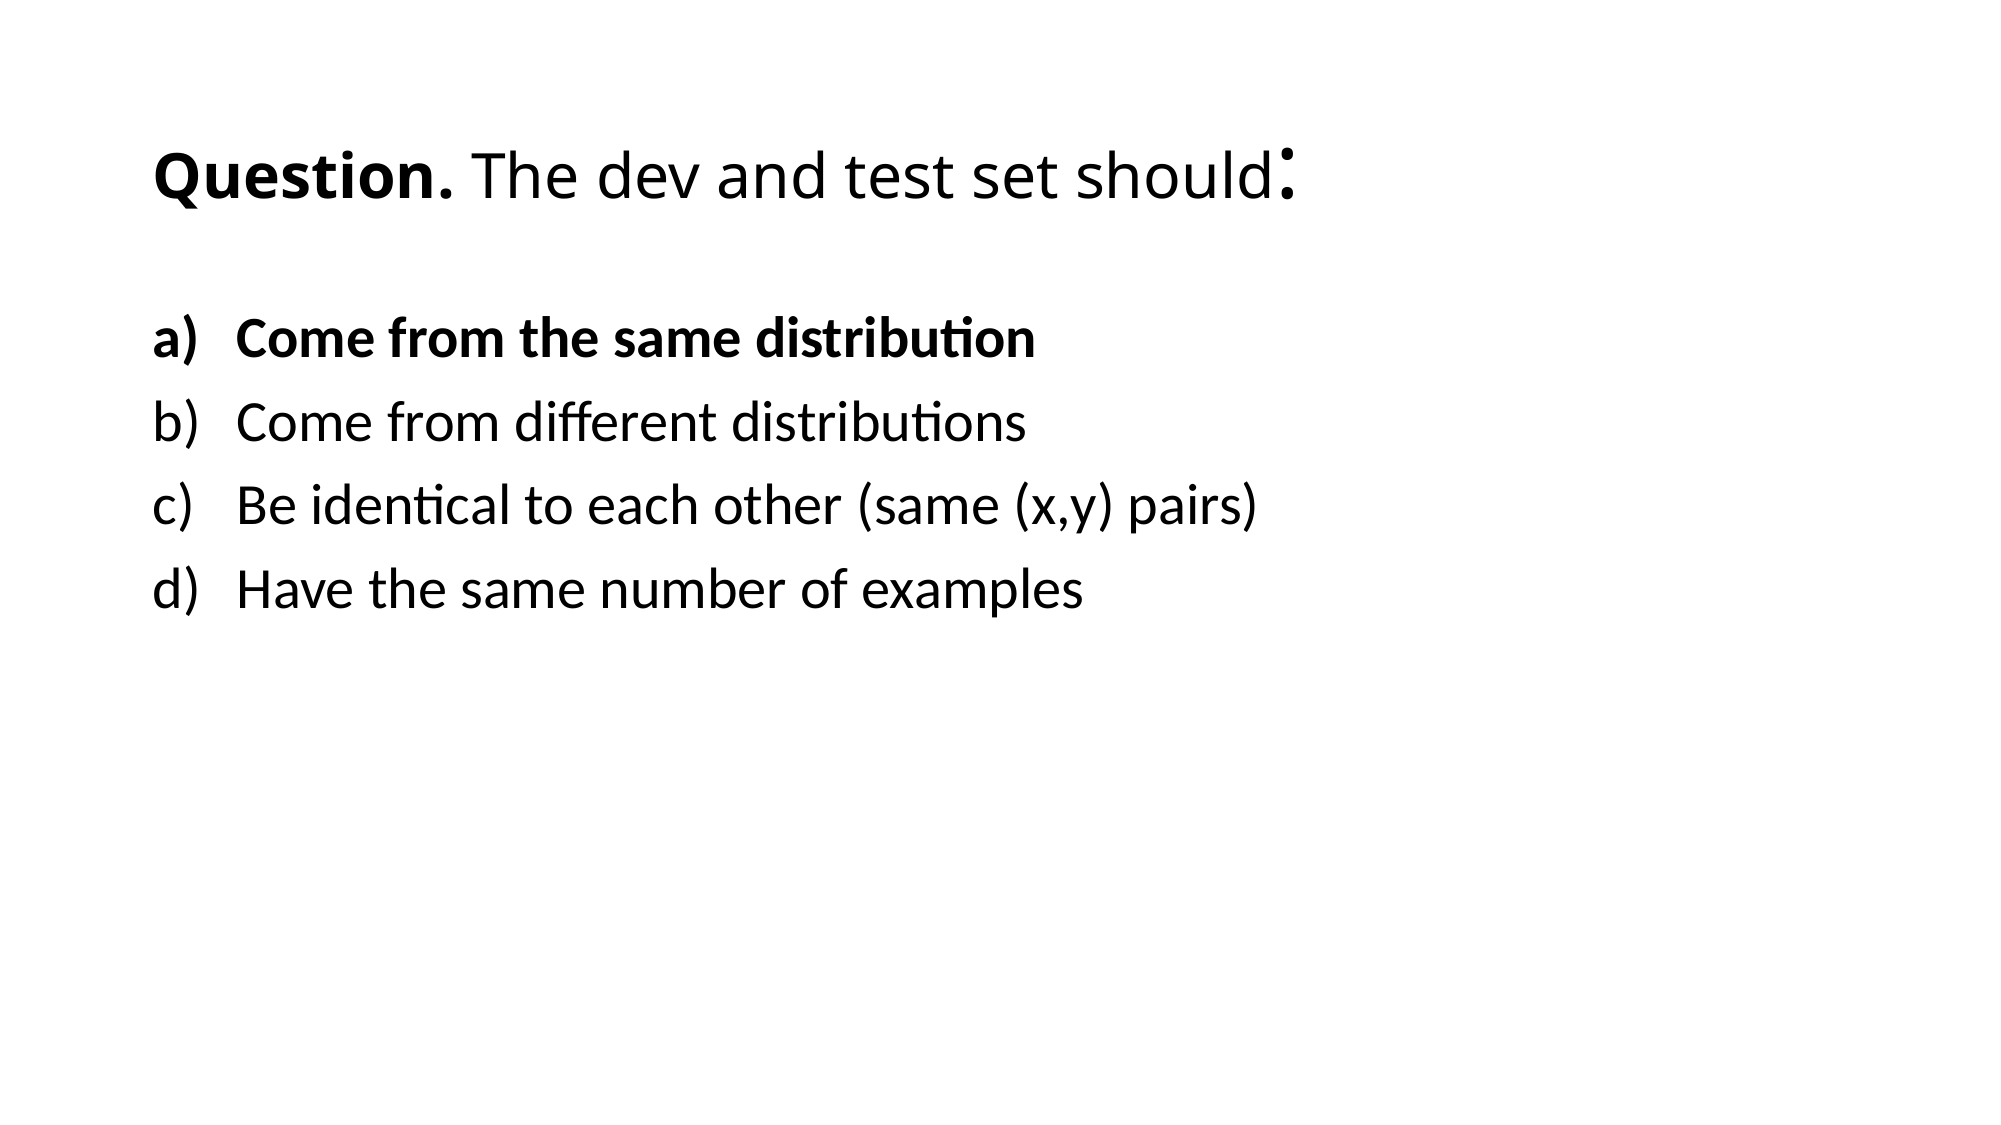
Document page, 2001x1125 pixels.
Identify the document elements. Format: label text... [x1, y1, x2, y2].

list Come from the same distribution Come from different distributions Be identical to each other (same (x,y) pairs) Have the same number of examples [137, 299, 1863, 1014]
title Question. The dev and test set should: [137, 59, 1863, 278]
